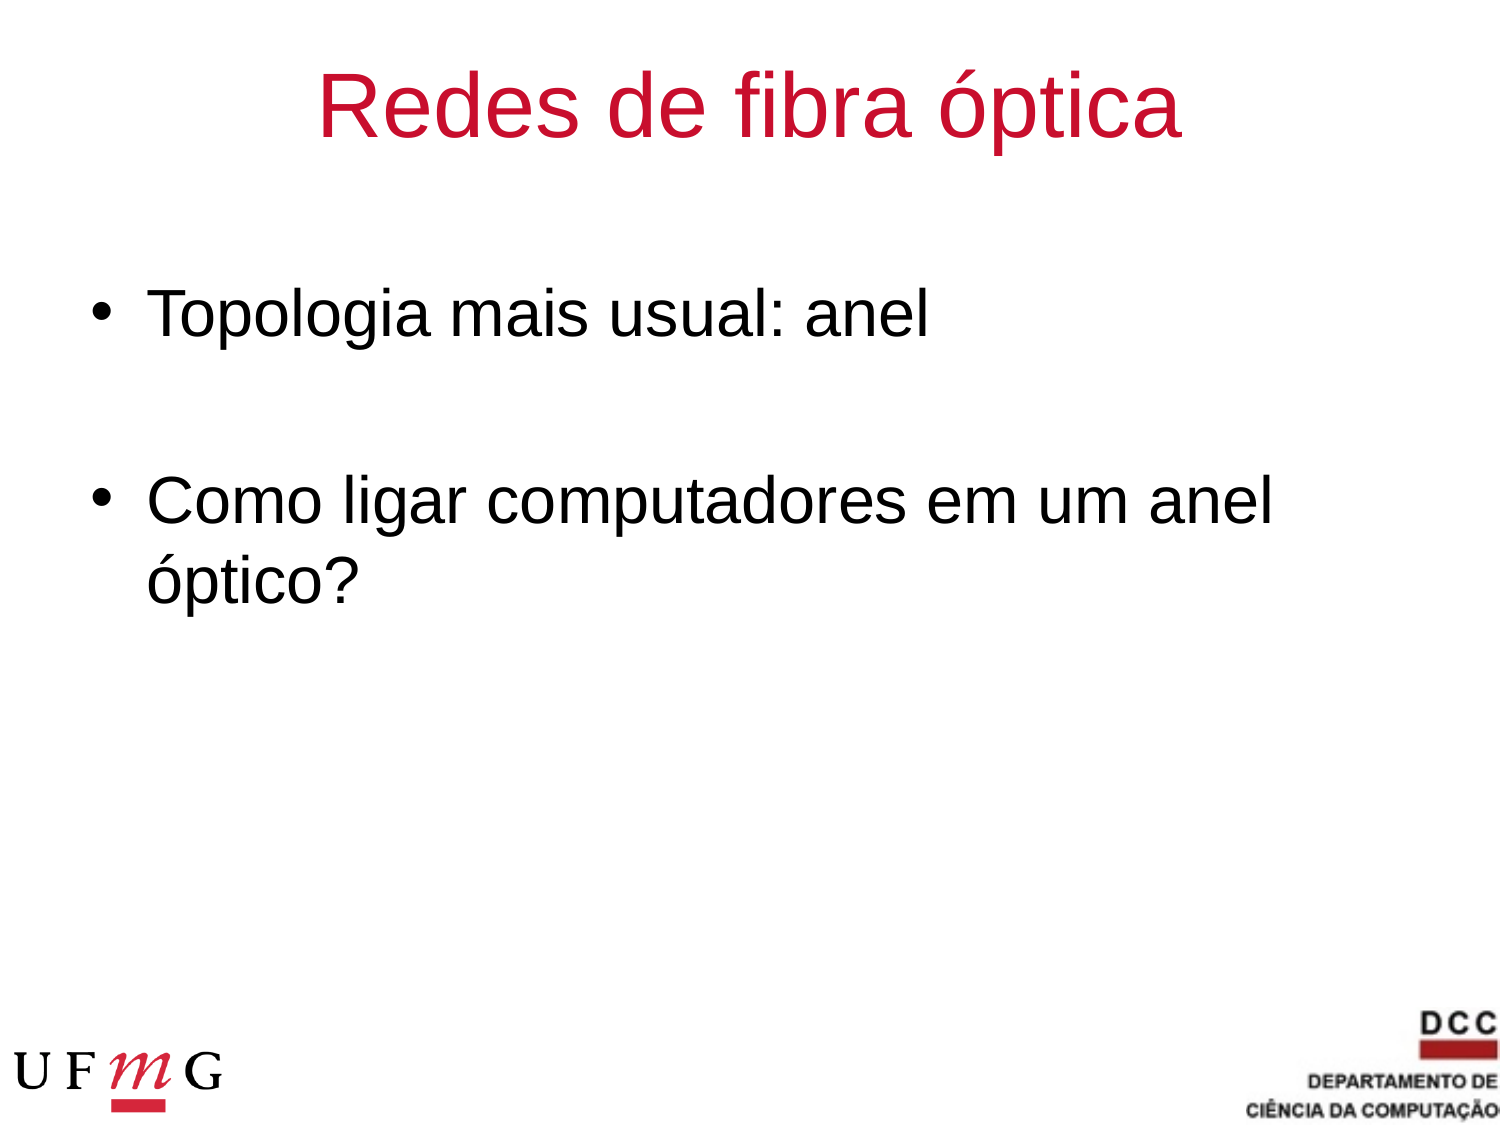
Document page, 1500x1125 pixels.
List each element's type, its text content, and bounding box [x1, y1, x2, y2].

list Topologia mais usual: anel Como ligar computadores em um anel óptico? [75, 262, 1425, 1005]
picture [1246, 1007, 1500, 1125]
picture [5, 1034, 231, 1123]
title Redes de fibra óptica [75, 7, 1425, 195]
